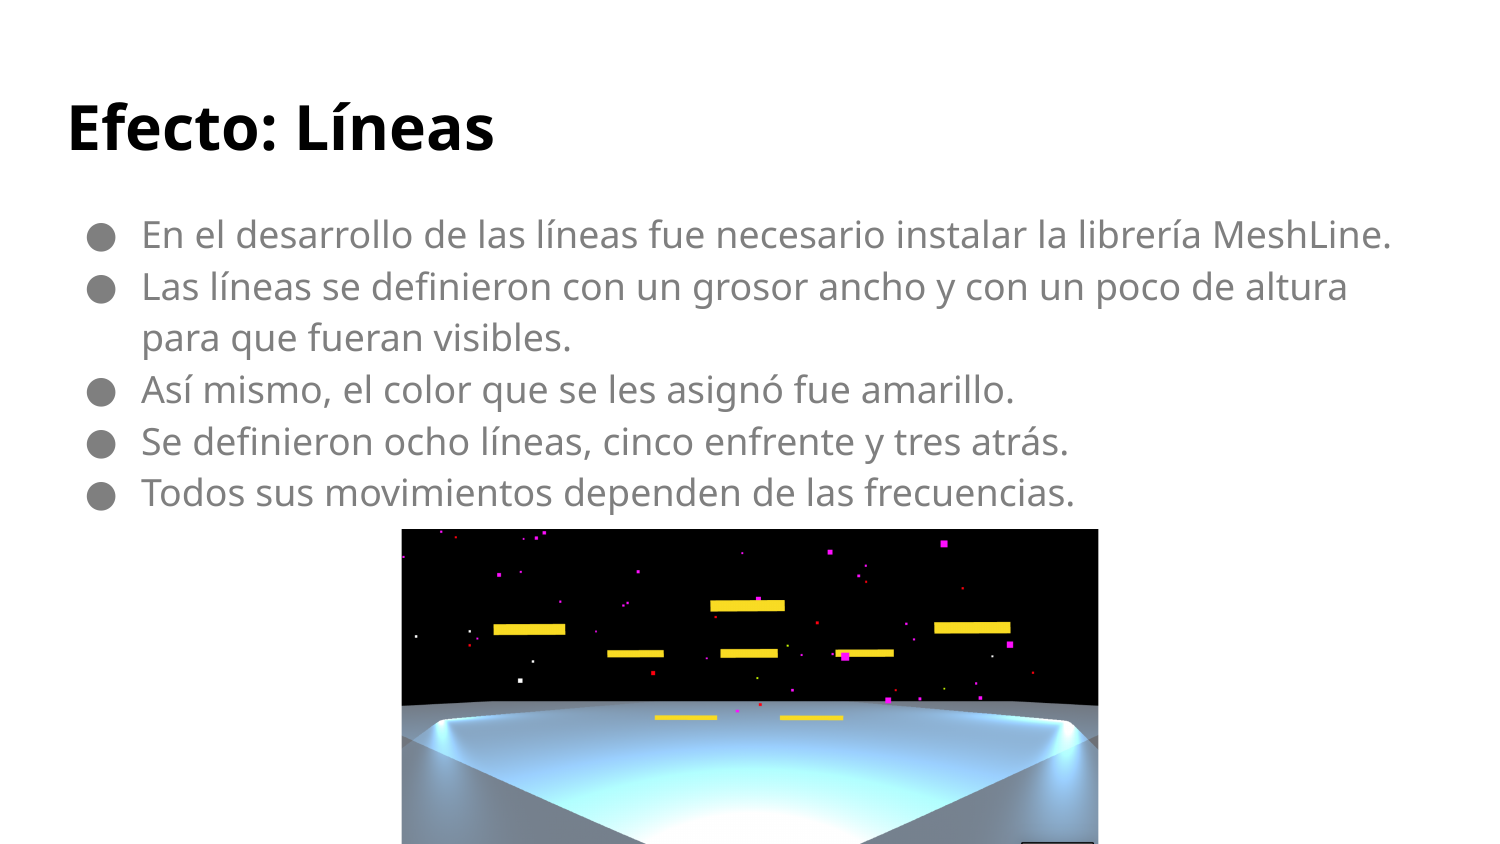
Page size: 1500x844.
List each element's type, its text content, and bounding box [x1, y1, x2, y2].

picture [401, 529, 1099, 844]
title Efecto: Líneas [51, 72, 1449, 176]
list En el desarrollo de las líneas fue necesario instalar la librería MeshLine. Las líneas se definieron con un grosor ancho y con un poco de altura para que fueran visibles. Así mismo, el color que se les asignó fue amarillo. Se definieron ocho líneas, cinco enfrente y tres atrás. Todos sus movimientos dependen de las frecuencias. [51, 189, 1449, 750]
